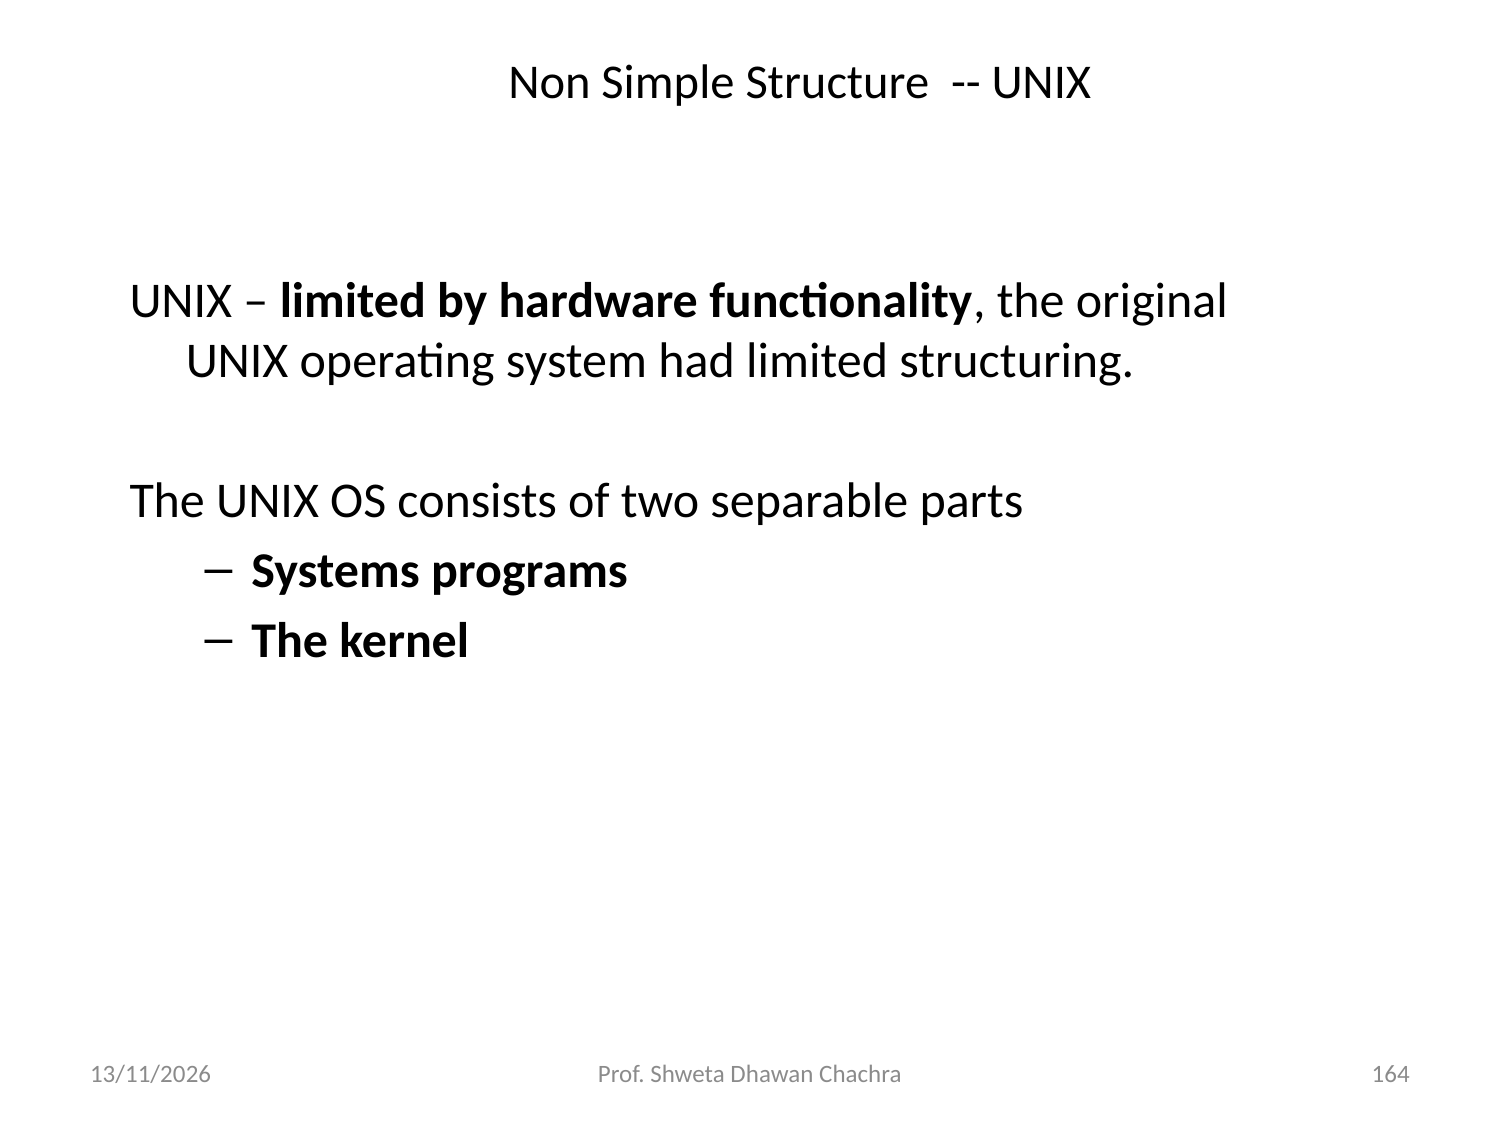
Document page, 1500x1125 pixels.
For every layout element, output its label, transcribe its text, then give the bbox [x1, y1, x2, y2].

title Non Simple Structure -- UNIX [244, 41, 1356, 117]
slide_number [75, 1042, 425, 1103]
list UNIX – limited by hardware functionality, the original UNIX operating system had limited structuring. The UNIX OS consists of two separable parts Systems programs The kernel [114, 189, 1353, 1012]
slide_number 164 [1074, 1042, 1425, 1103]
footer Prof. Shweta Dhawan Chachra [512, 1042, 988, 1103]
